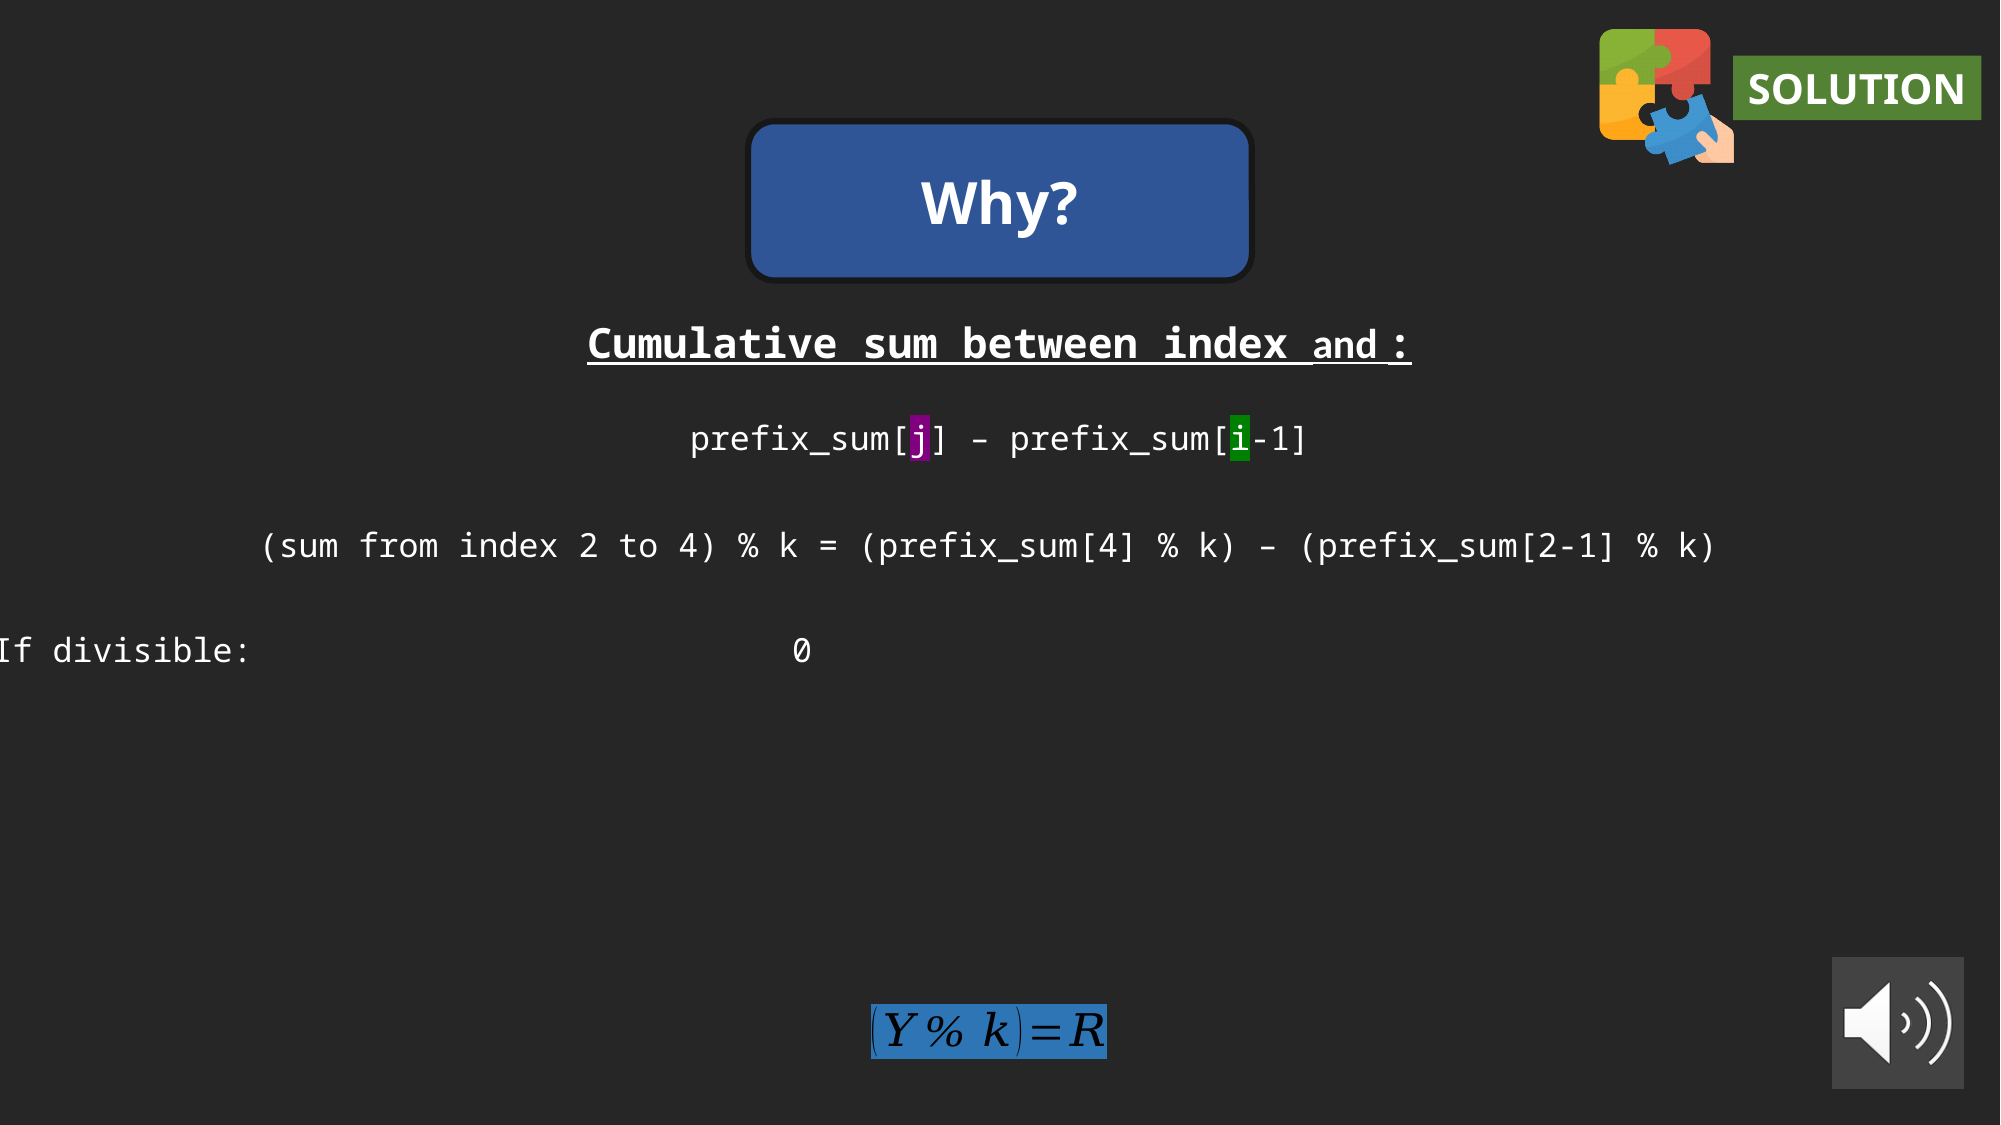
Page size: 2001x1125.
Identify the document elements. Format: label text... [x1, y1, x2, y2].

text_box If divisible: 0 [0, 622, 1748, 677]
text_box (sum from index 2 to 4) % k = (prefix_sum[4] % k) – (prefix_sum[2-1] % k) [243, 517, 1734, 572]
picture [1598, 29, 1735, 166]
text_box Why? [747, 120, 1253, 282]
text_box SOLUTION [1735, 55, 1982, 121]
picture [1831, 956, 1965, 1090]
